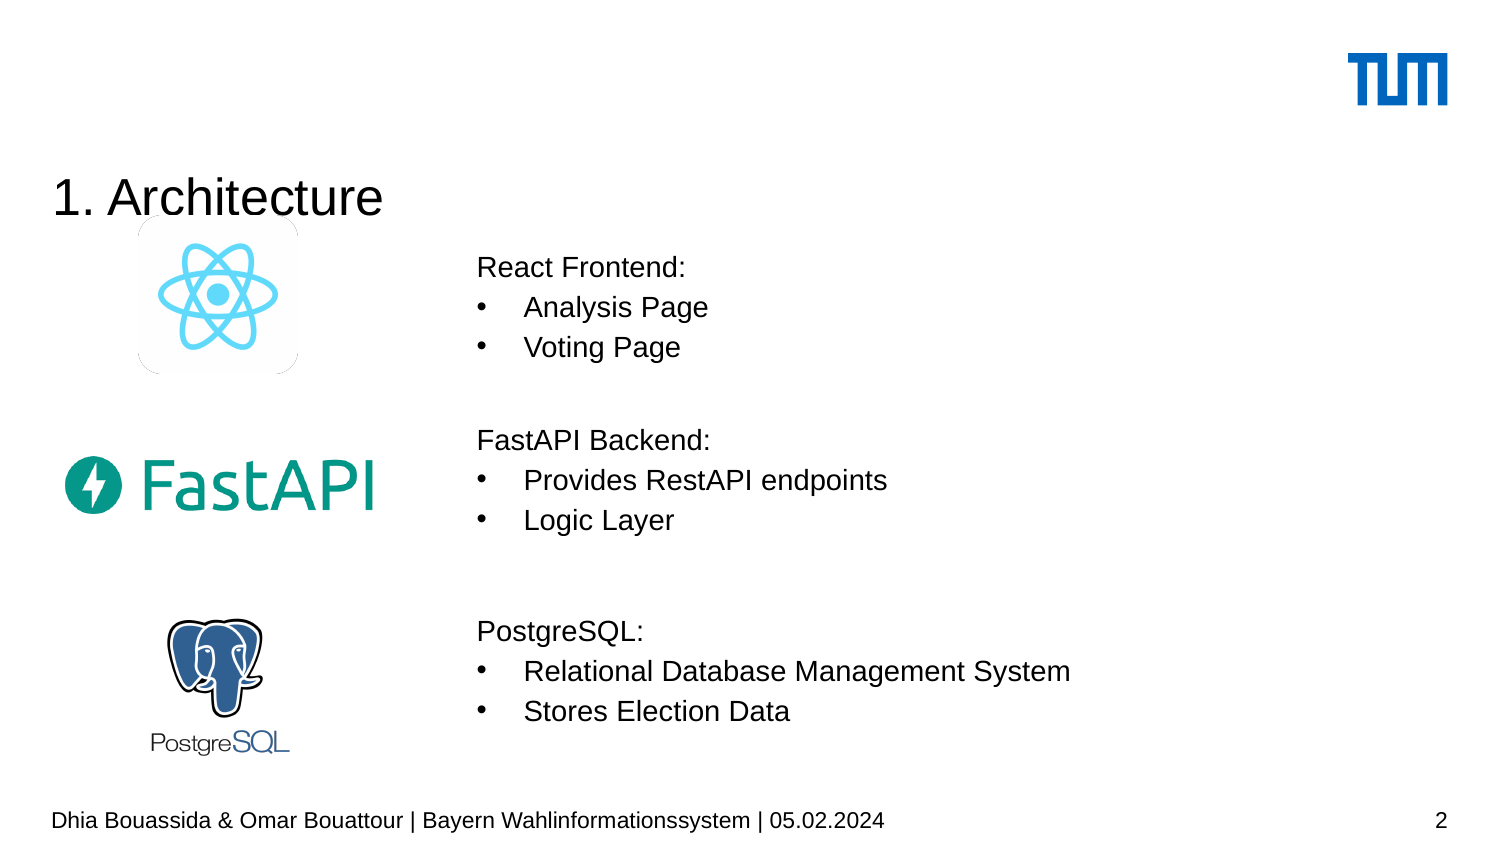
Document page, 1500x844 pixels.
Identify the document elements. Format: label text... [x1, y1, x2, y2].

title 1. Architecture [52, 159, 1449, 223]
list React Frontend: Analysis Page Voting Page [476, 243, 1024, 403]
picture [137, 595, 299, 775]
footer Dhia Bouassida & Omar Bouattour | Bayern Wahlinformationssystem | 05.02.2024 [51, 796, 1112, 842]
text_box FastAPI Backend: Provides RestAPI endpoints Logic Layer [476, 416, 1024, 576]
text_box PostgreSQL: Relational Database Management System Stores Election Data [476, 607, 1140, 767]
picture [138, 214, 298, 375]
picture [62, 456, 374, 514]
slide_number 2 [1112, 796, 1448, 842]
